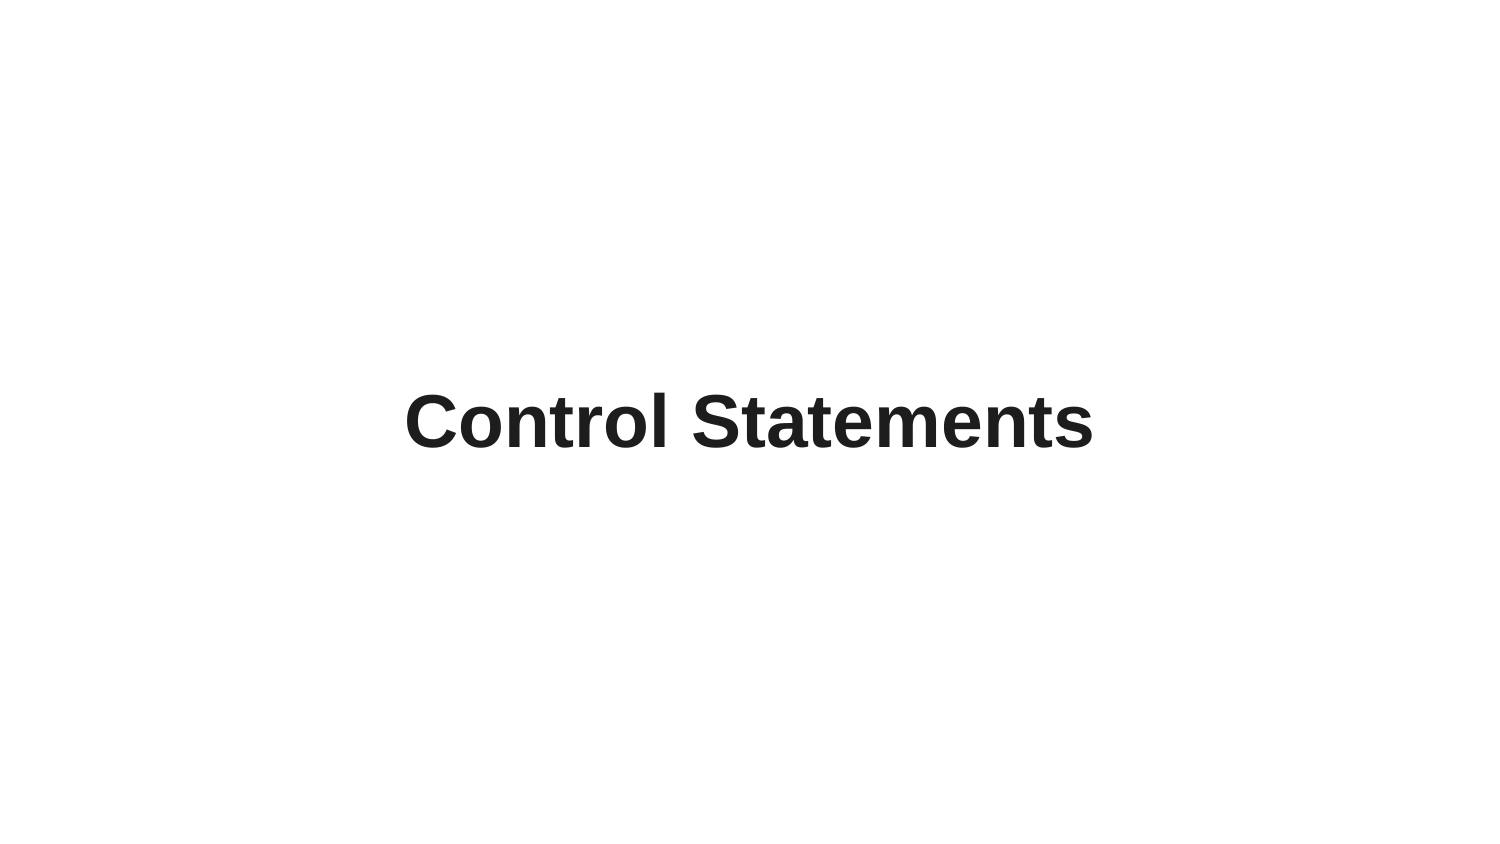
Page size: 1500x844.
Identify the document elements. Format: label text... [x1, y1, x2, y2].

title Control Statements [200, 366, 1300, 478]
